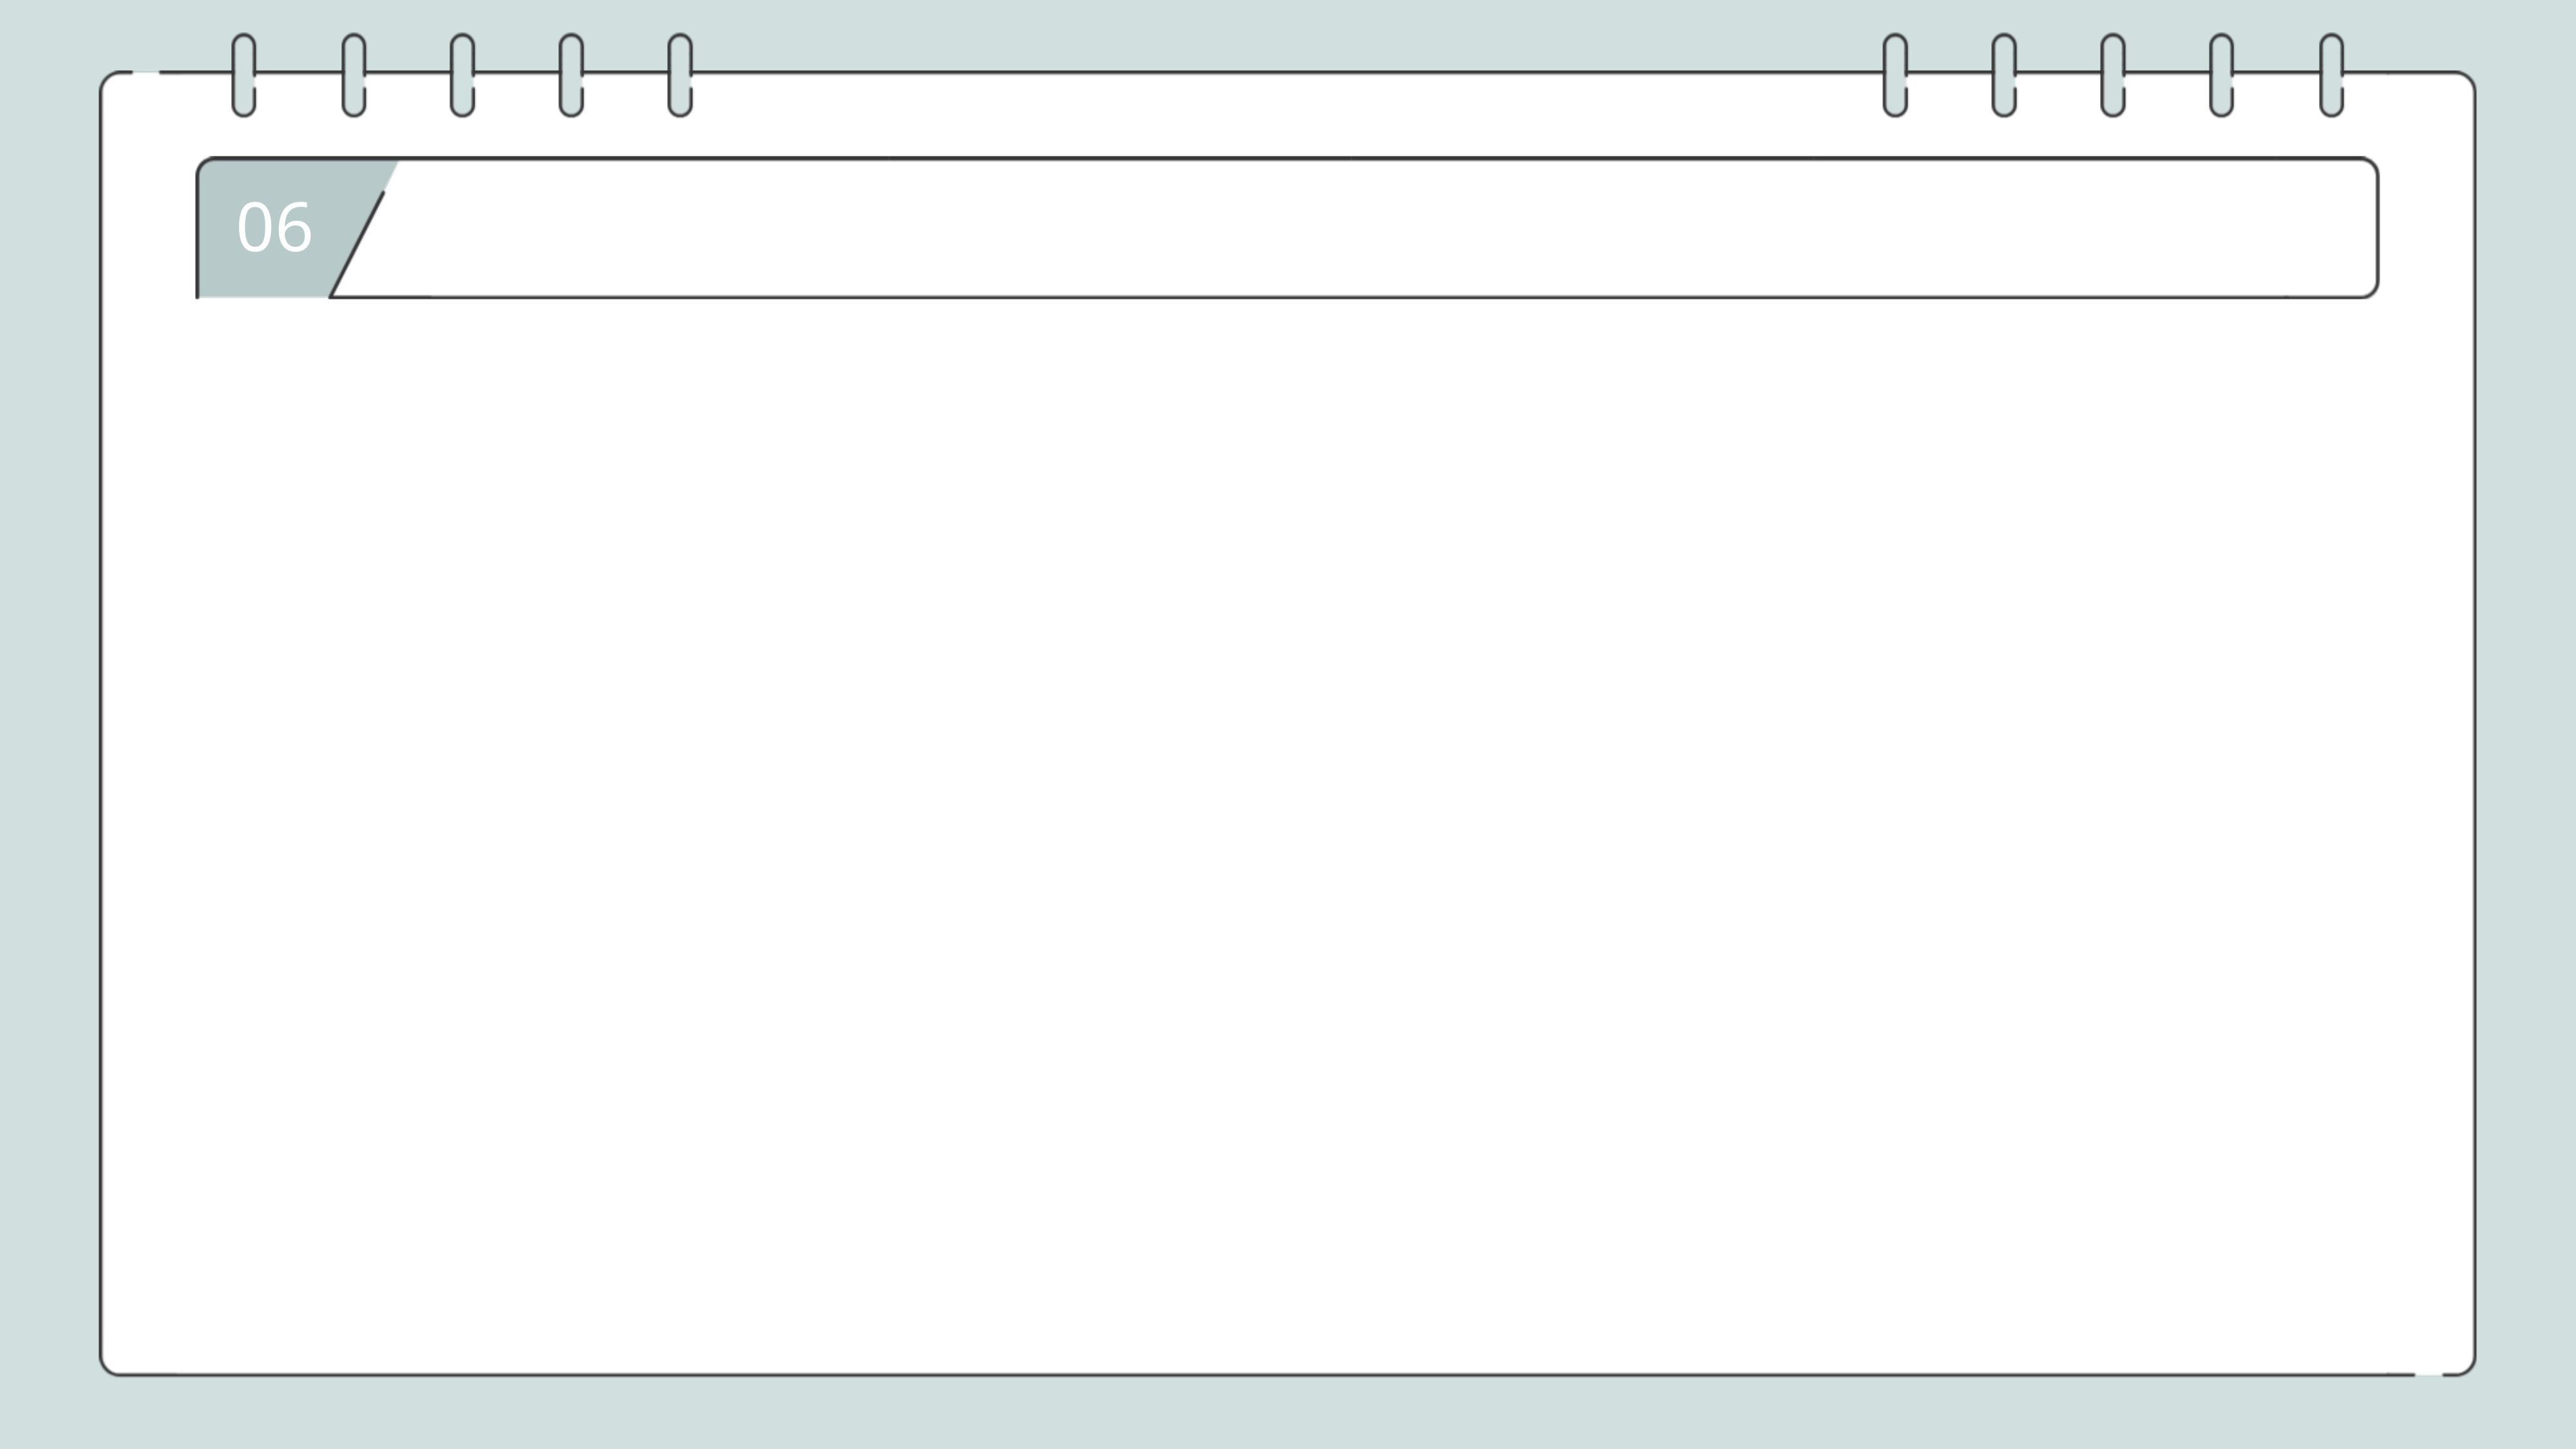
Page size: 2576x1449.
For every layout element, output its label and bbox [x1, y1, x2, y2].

picture [97, 32, 2479, 1379]
